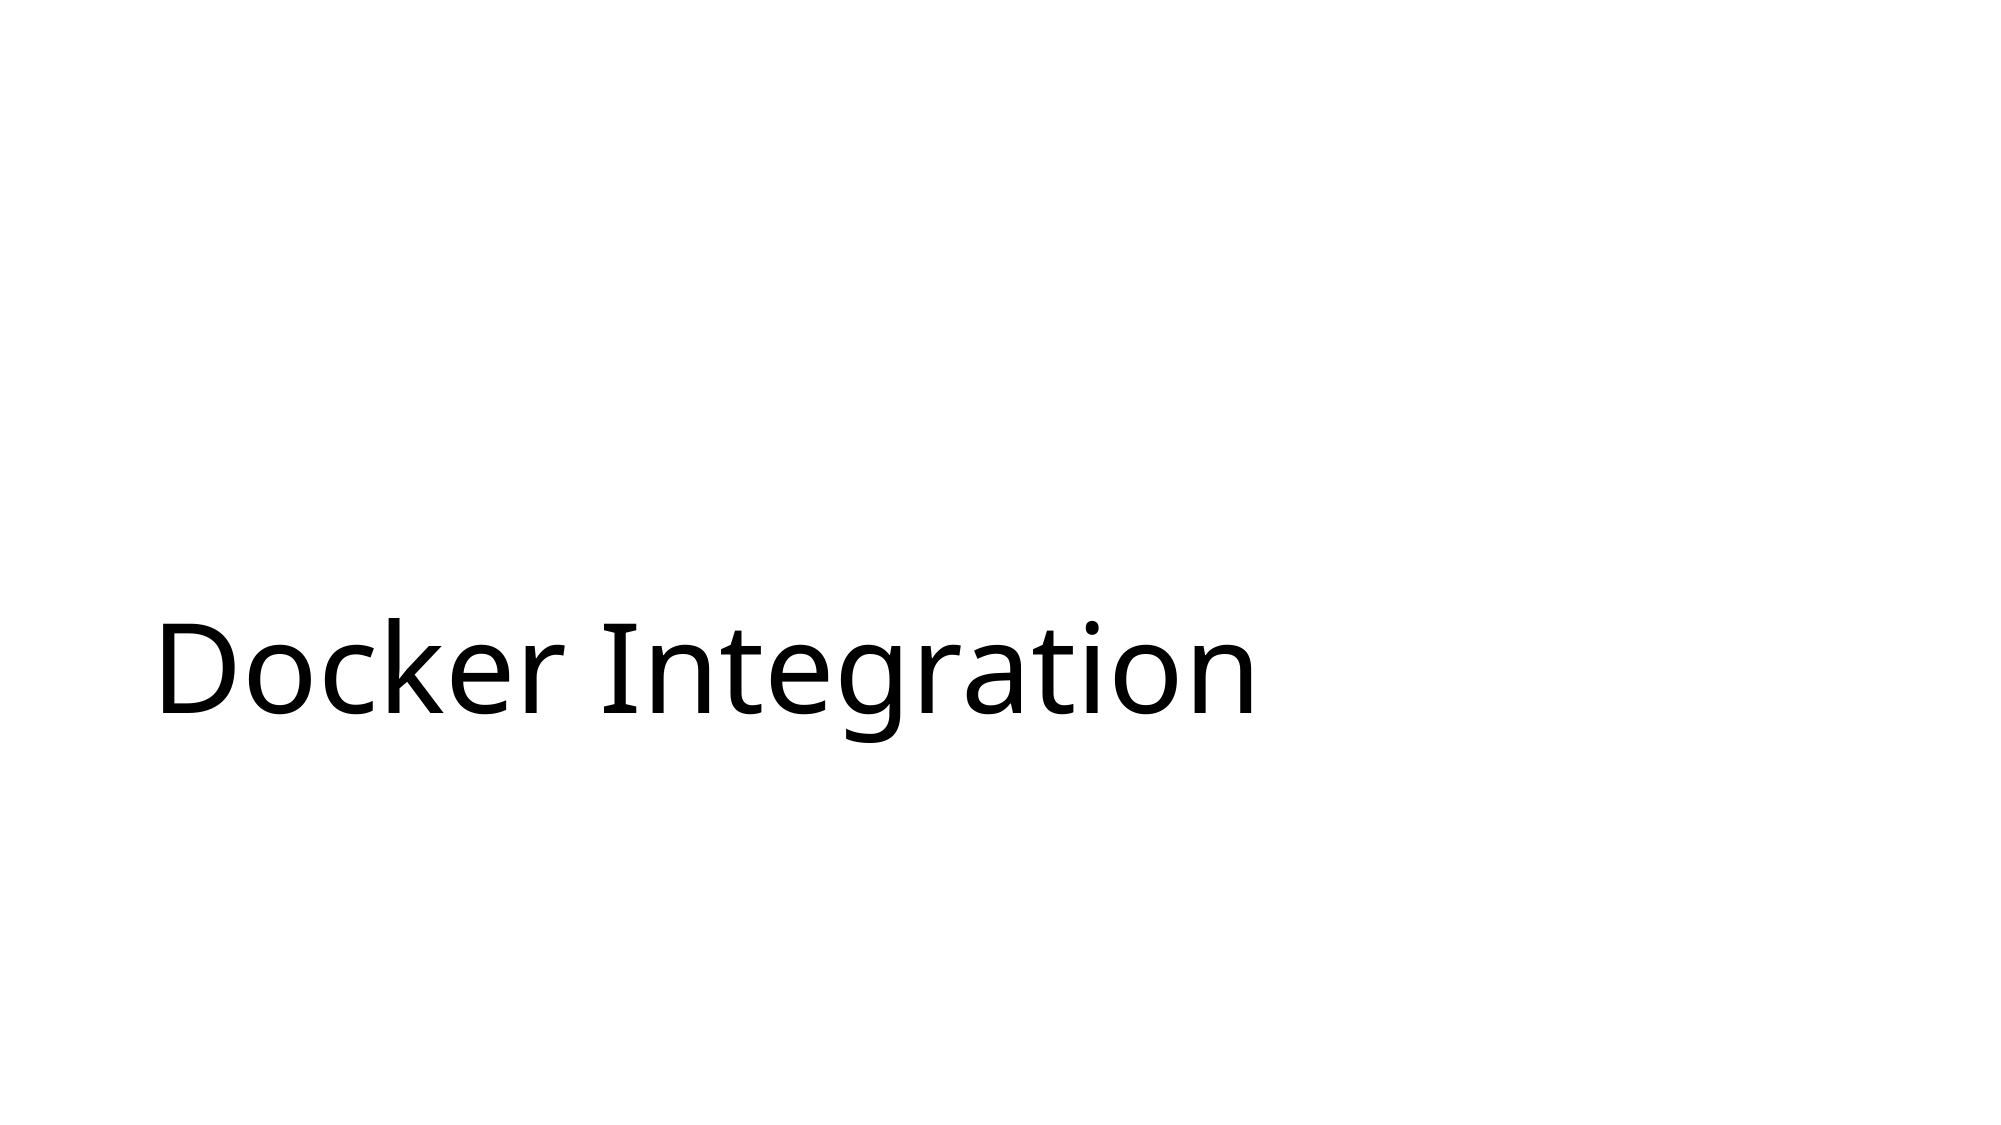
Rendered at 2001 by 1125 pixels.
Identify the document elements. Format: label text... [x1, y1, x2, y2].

title Docker Integration [136, 280, 1862, 749]
